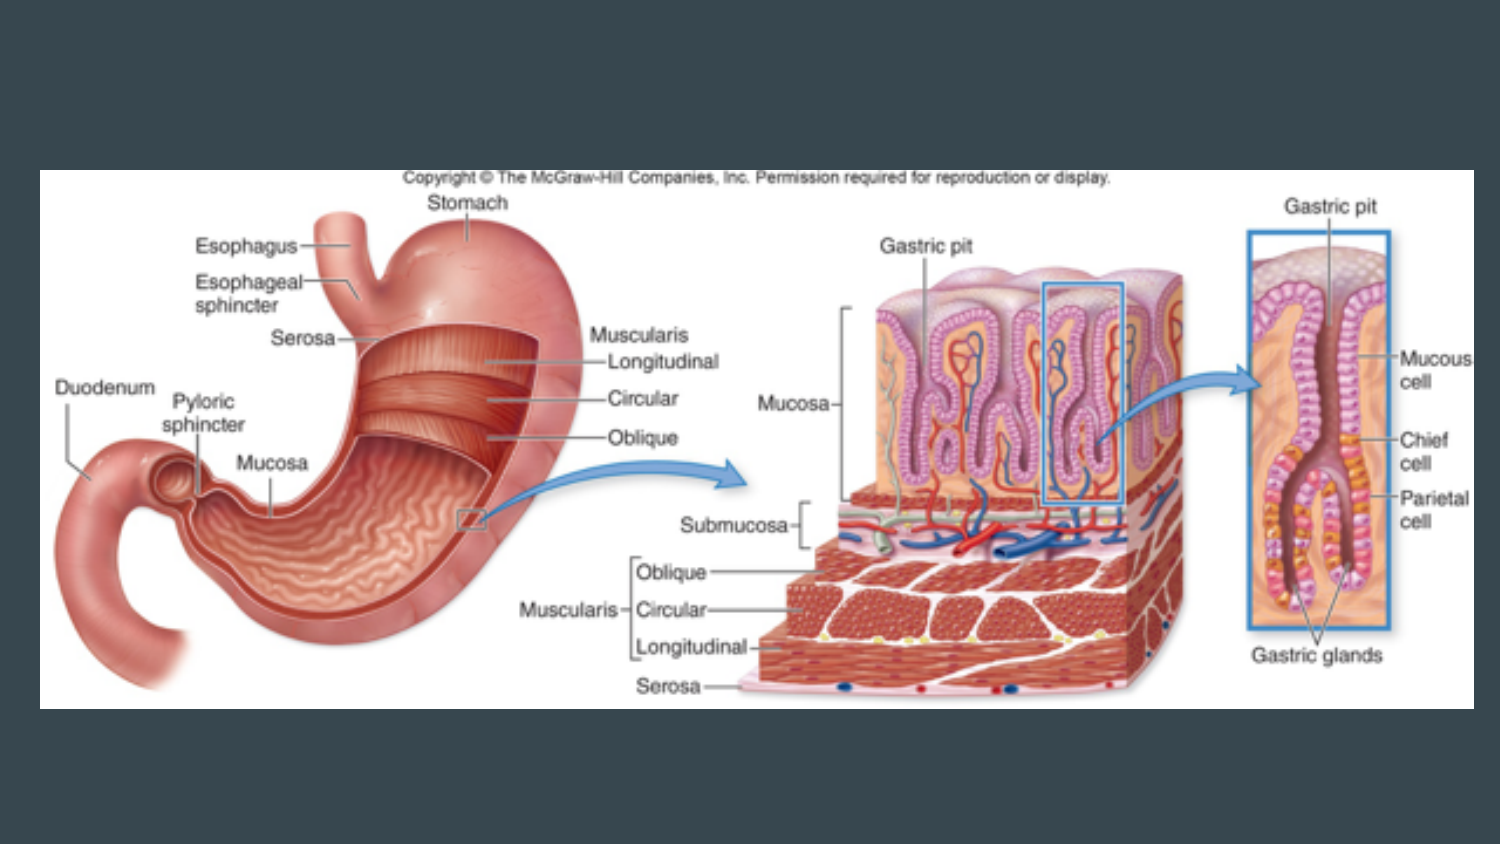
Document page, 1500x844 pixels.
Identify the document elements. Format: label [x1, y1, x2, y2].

picture [39, 169, 1474, 709]
